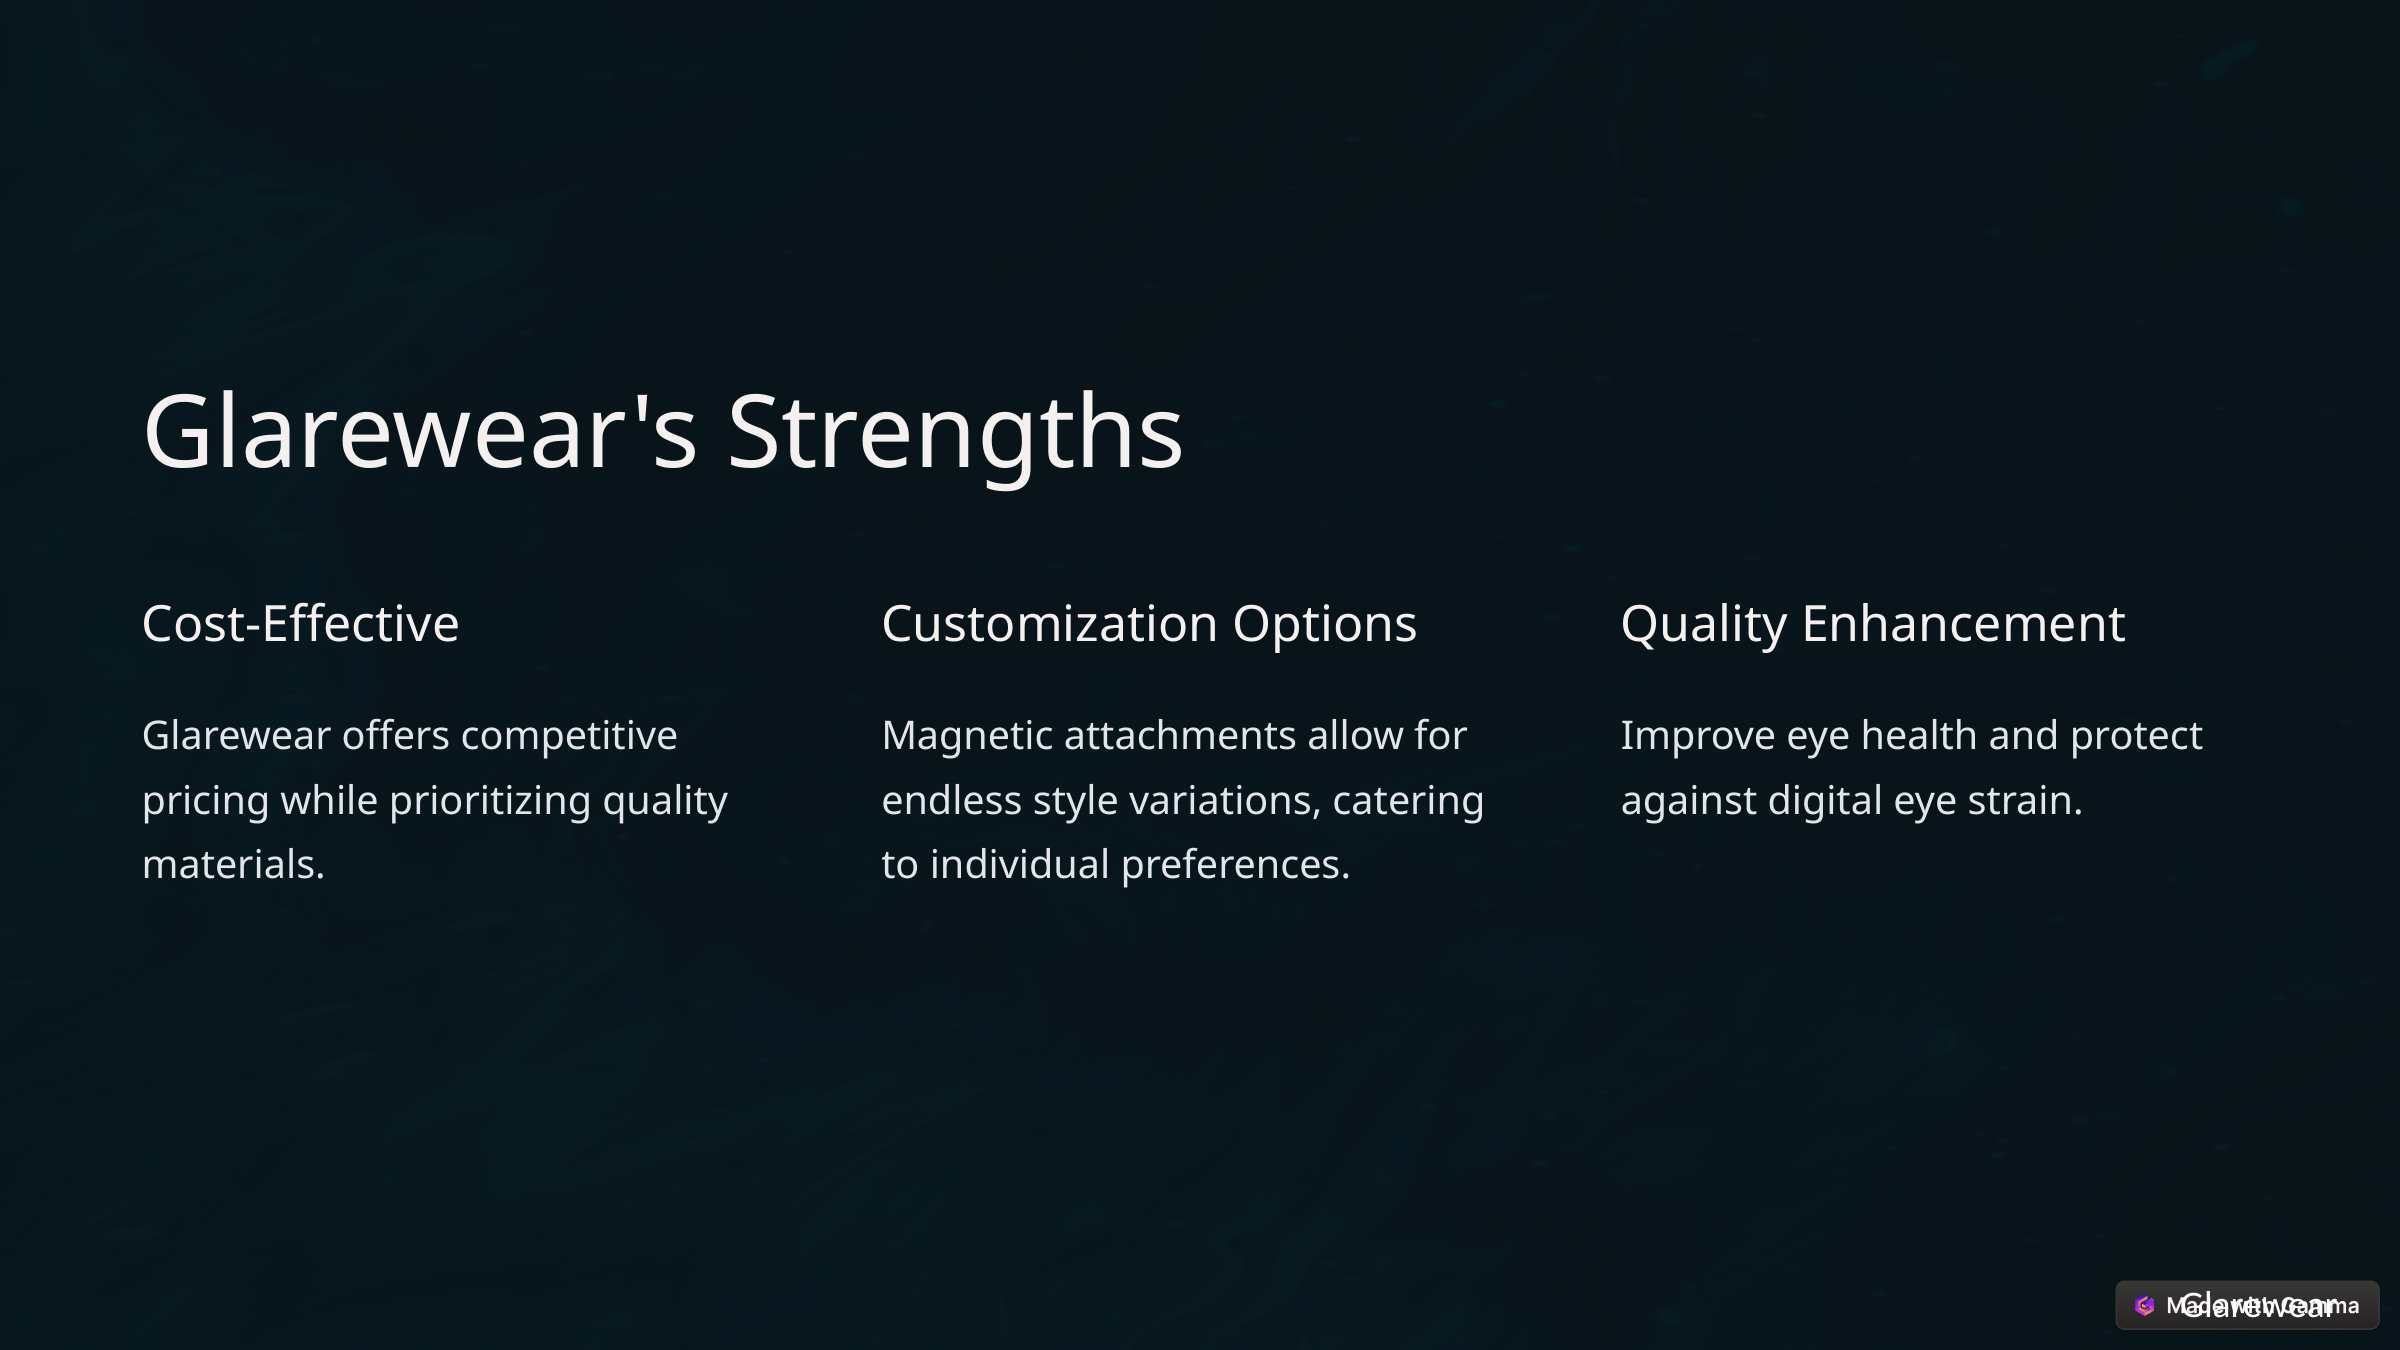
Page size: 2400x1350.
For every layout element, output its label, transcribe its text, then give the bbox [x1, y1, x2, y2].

text_box Glarewear's Strengths [141, 361, 1253, 488]
text_box Customization Options [881, 589, 1457, 653]
text_box Quality Enhancement [1620, 589, 2161, 653]
text_box Cost-Effective [141, 589, 648, 653]
picture [2106, 1271, 2389, 1339]
text_box Improve eye health and protect against digital eye strain. [1620, 693, 2261, 823]
text_box Glarewear offers competitive pricing while prioritizing quality materials. [141, 692, 782, 888]
text_box Glarewear [2165, 1272, 2353, 1332]
text_box Magnetic attachments allow for endless style variations, catering to individual preferences. [881, 693, 1521, 953]
